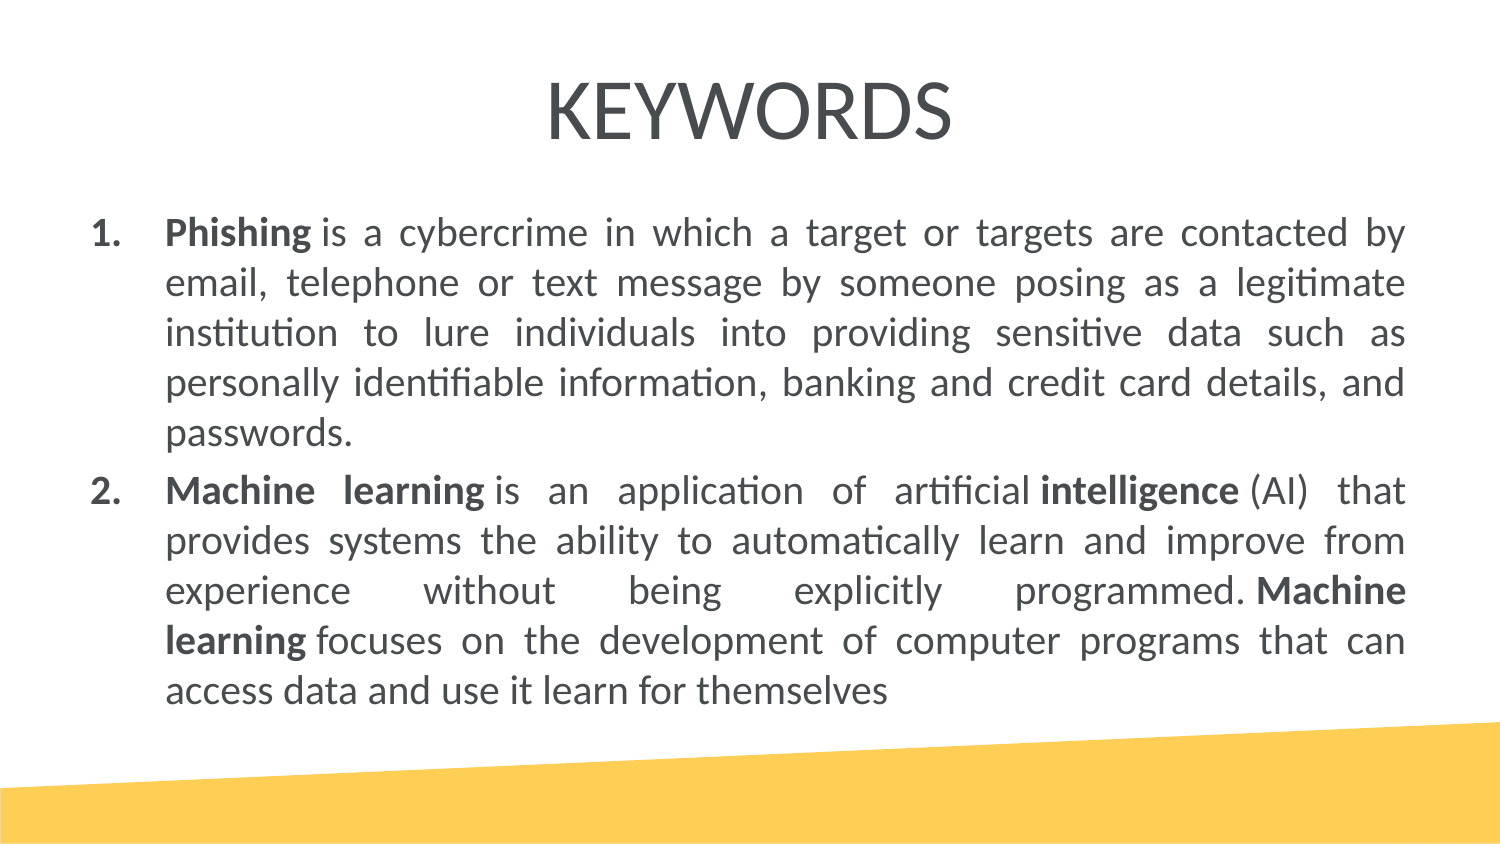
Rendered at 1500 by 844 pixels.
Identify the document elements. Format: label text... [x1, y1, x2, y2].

title KEYWORDS [75, 33, 1425, 175]
list Phishing is a cybercrime in which a target or targets are contacted by email, telephone or text message by someone posing as a legitimate institution to lure individuals into providing sensitive data such as personally identifiable information, banking and credit card details, and passwords. Machine learning is an application of artificial intelligence (AI) that provides systems the ability to automatically learn and improve from experience without being explicitly programmed. Machine learning focuses on the development of computer programs that can access data and use it learn for themselves [75, 196, 1422, 687]
picture [0, 0, 1500, 788]
